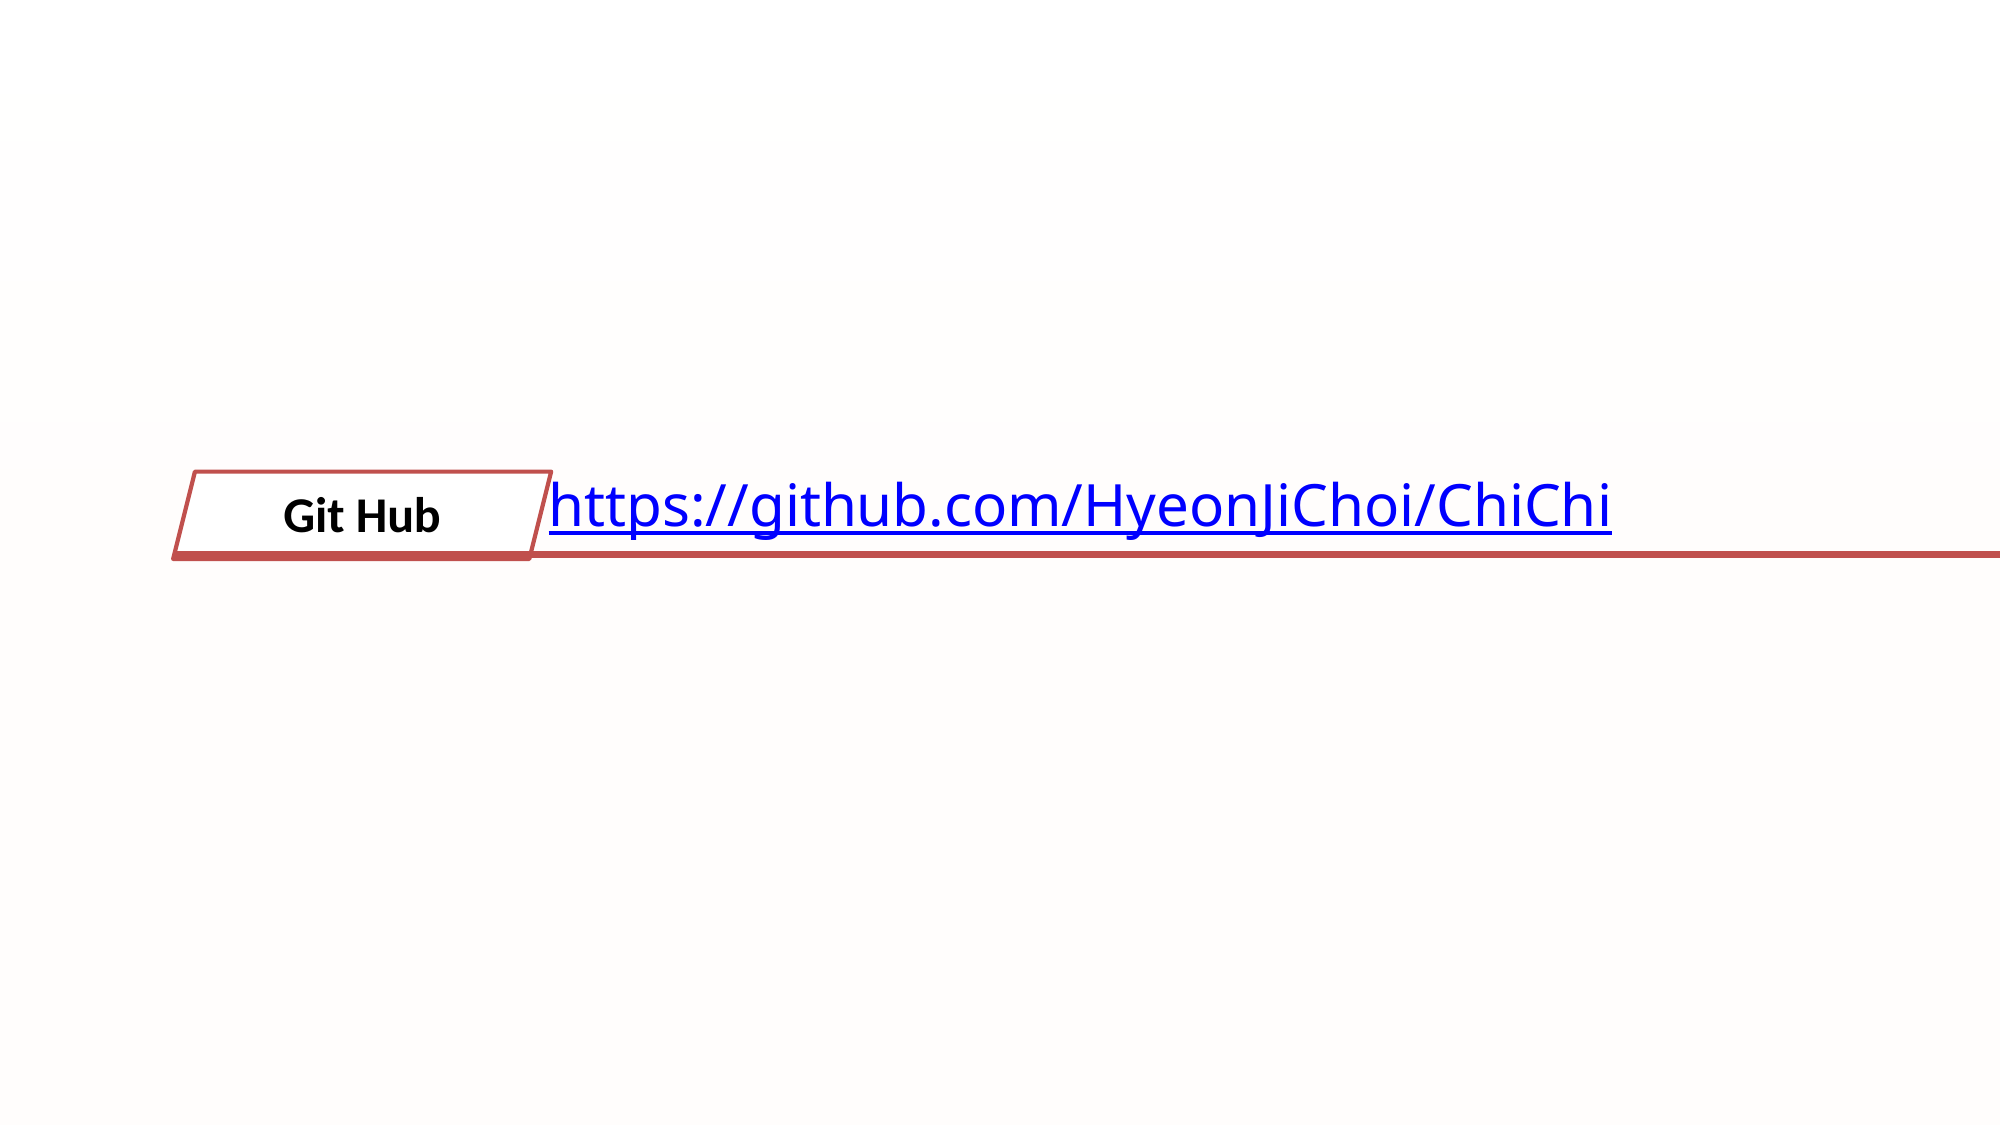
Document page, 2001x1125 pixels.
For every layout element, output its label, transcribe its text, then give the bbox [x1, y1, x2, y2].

text_box Git Hub [193, 469, 531, 551]
text_box https://github.com/HyeonJiChoi/ChiChi [533, 460, 1627, 553]
text_box [171, 471, 193, 558]
